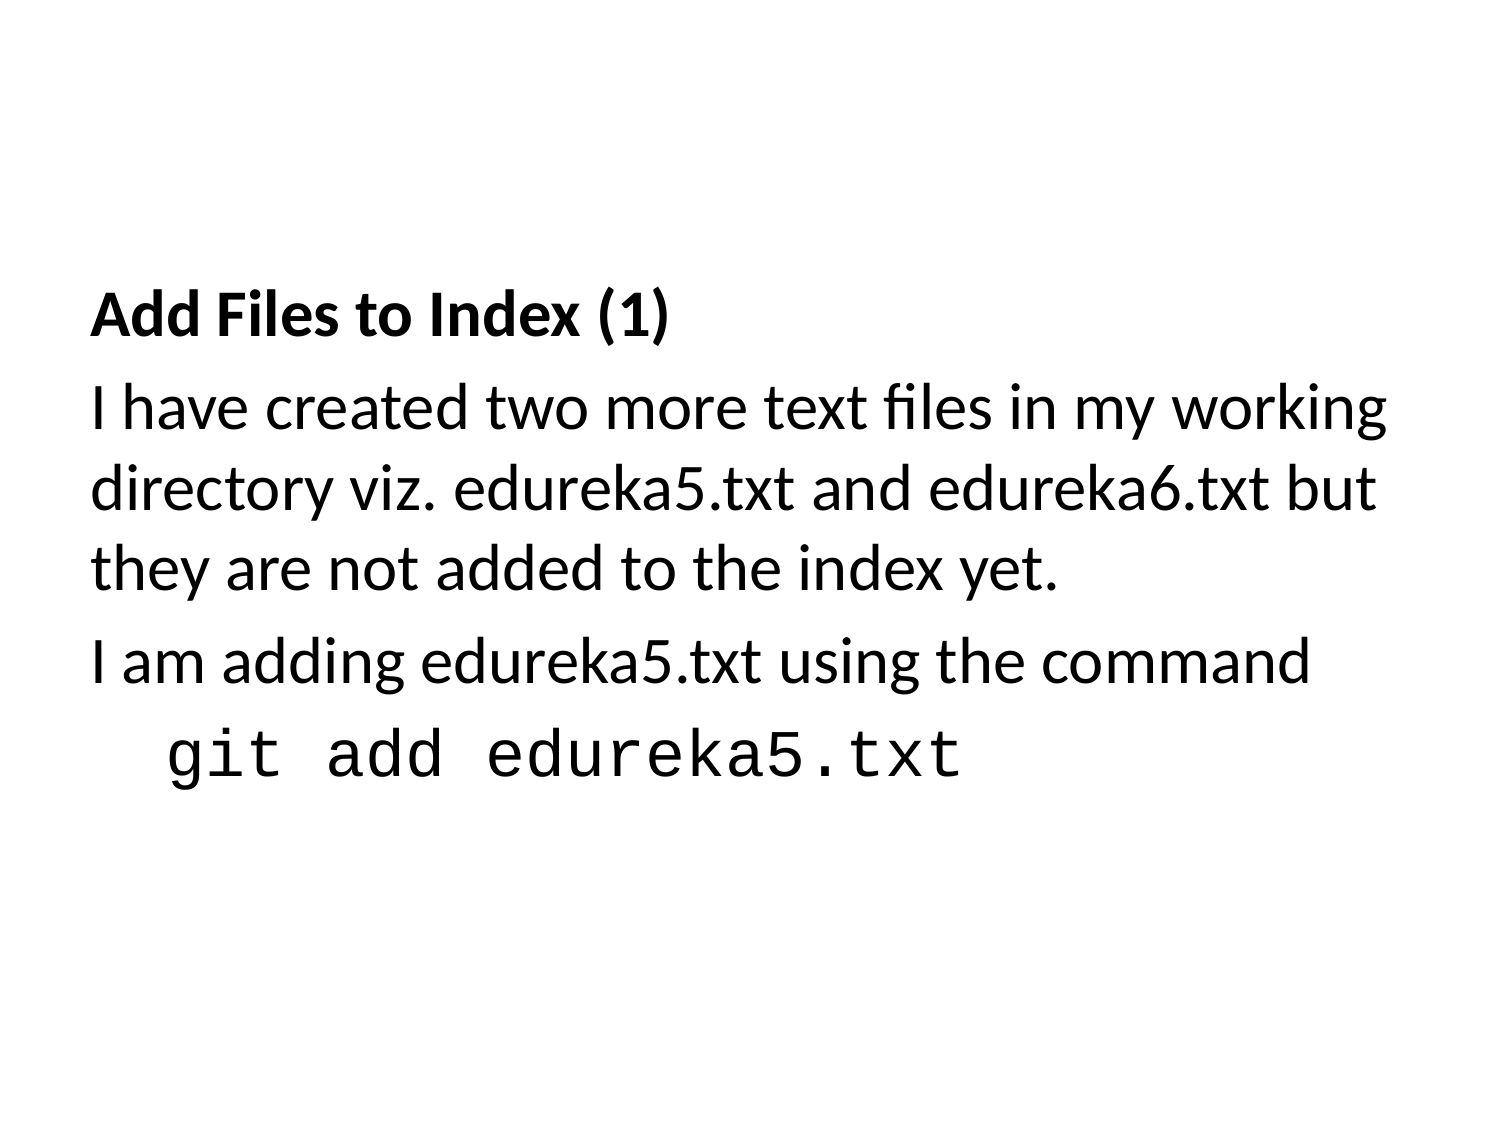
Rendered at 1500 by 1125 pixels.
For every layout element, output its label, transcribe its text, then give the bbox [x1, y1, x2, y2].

list Add Files to Index (1) I have created two more text files in my working directory viz. edureka5.txt and edureka6.txt but they are not added to the index yet. I am adding edureka5.txt using the command git add edureka5.txt [75, 262, 1425, 1005]
